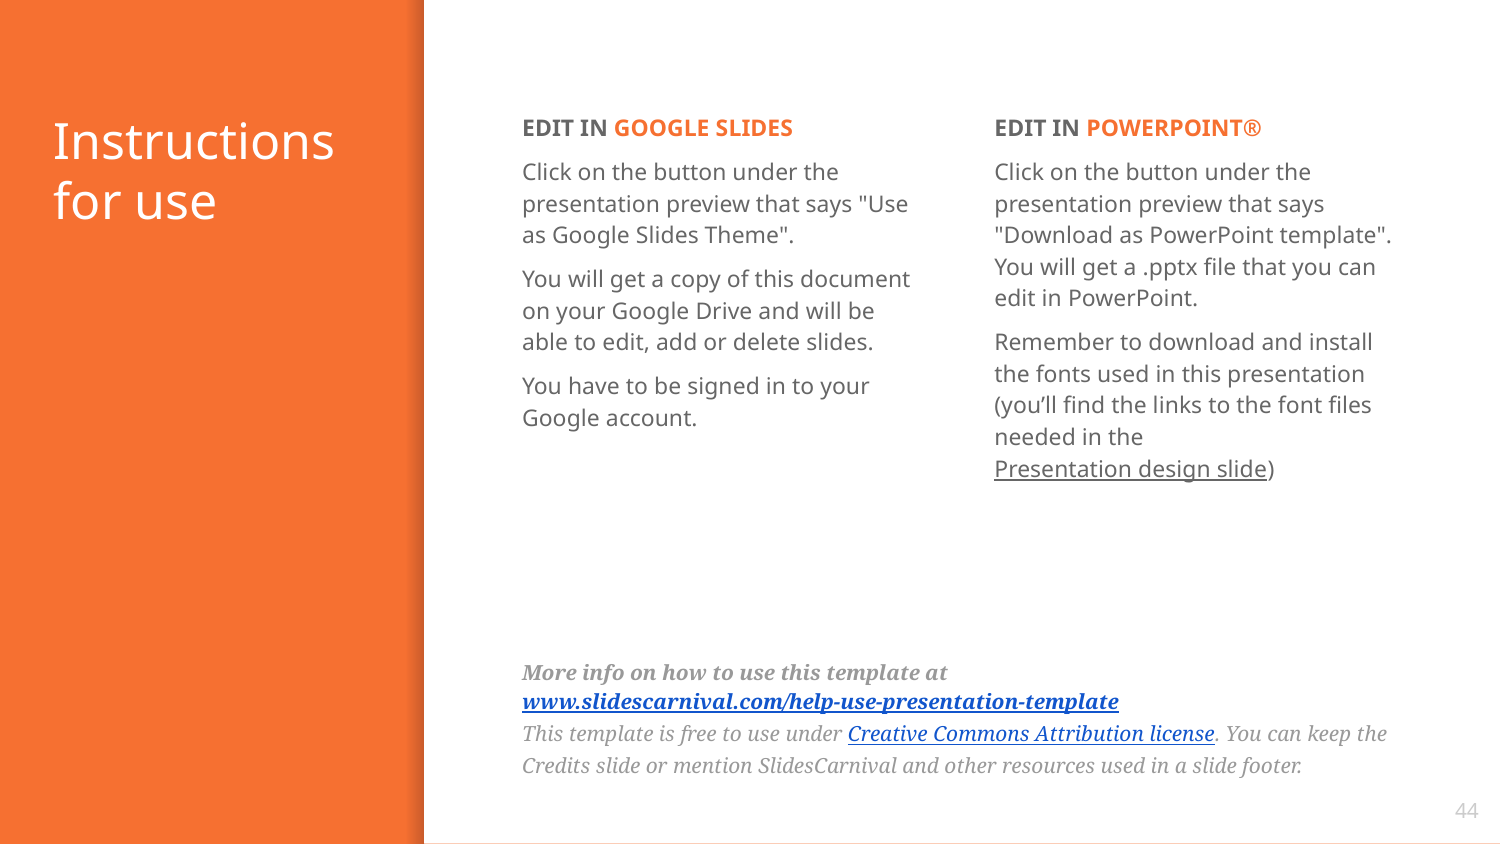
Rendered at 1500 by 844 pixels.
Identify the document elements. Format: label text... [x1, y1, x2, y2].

title Instructions for use [38, 94, 375, 748]
slide_number 44 [1403, 779, 1494, 844]
list More info on how to use this template at www.slidescarnival.com/help-use-presentation-template This template is free to use under Creative Commons Attribution license. You can keep the Credits slide or mention SlidesCarnival and other resources used in a slide footer. [506, 640, 1404, 777]
list EDIT IN POWERPOINT® Click on the button under the presentation preview that says "Download as PowerPoint template". You will get a .pptx file that you can edit in PowerPoint. Remember to download and install the fonts used in this presentation (you’ll find the links to the font files needed in the Presentation design slide) [979, 94, 1425, 614]
list EDIT IN GOOGLE SLIDES Click on the button under the presentation preview that says "Use as Google Slides Theme". You will get a copy of this document on your Google Drive and will be able to edit, add or delete slides. You have to be signed in to your Google account. [506, 94, 938, 614]
